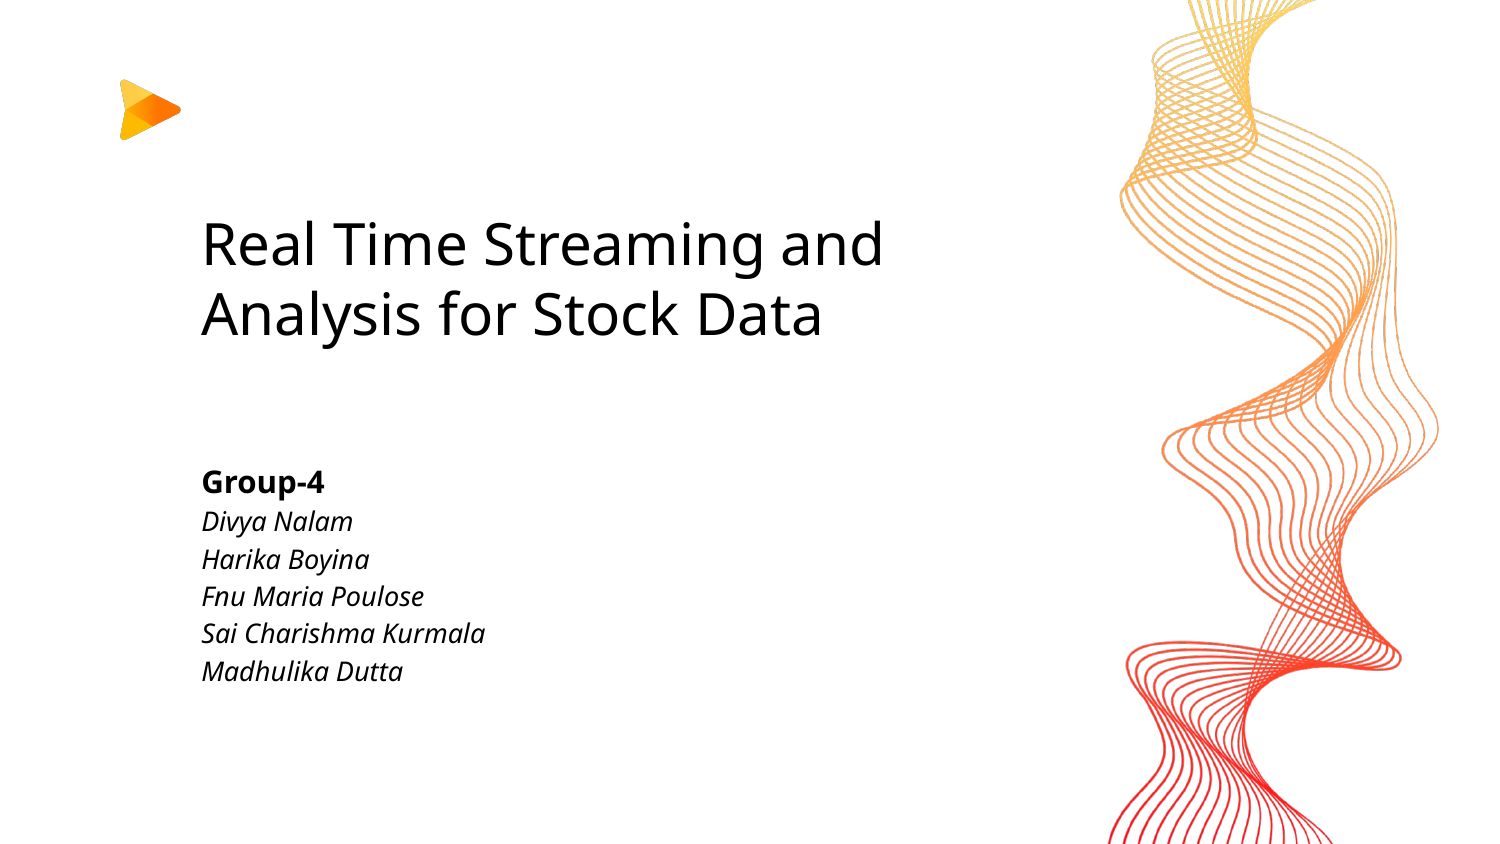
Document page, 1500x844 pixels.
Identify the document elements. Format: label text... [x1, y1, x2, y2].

subtitle Group-4 Divya Nalam Harika Boyina Fnu Maria Poulose Sai Charishma Kurmala Madhulika Dutta [186, 441, 714, 844]
title Real Time Streaming and Analysis for Stock Data [186, 122, 1109, 459]
picture [1056, 0, 1483, 844]
picture [119, 78, 181, 140]
